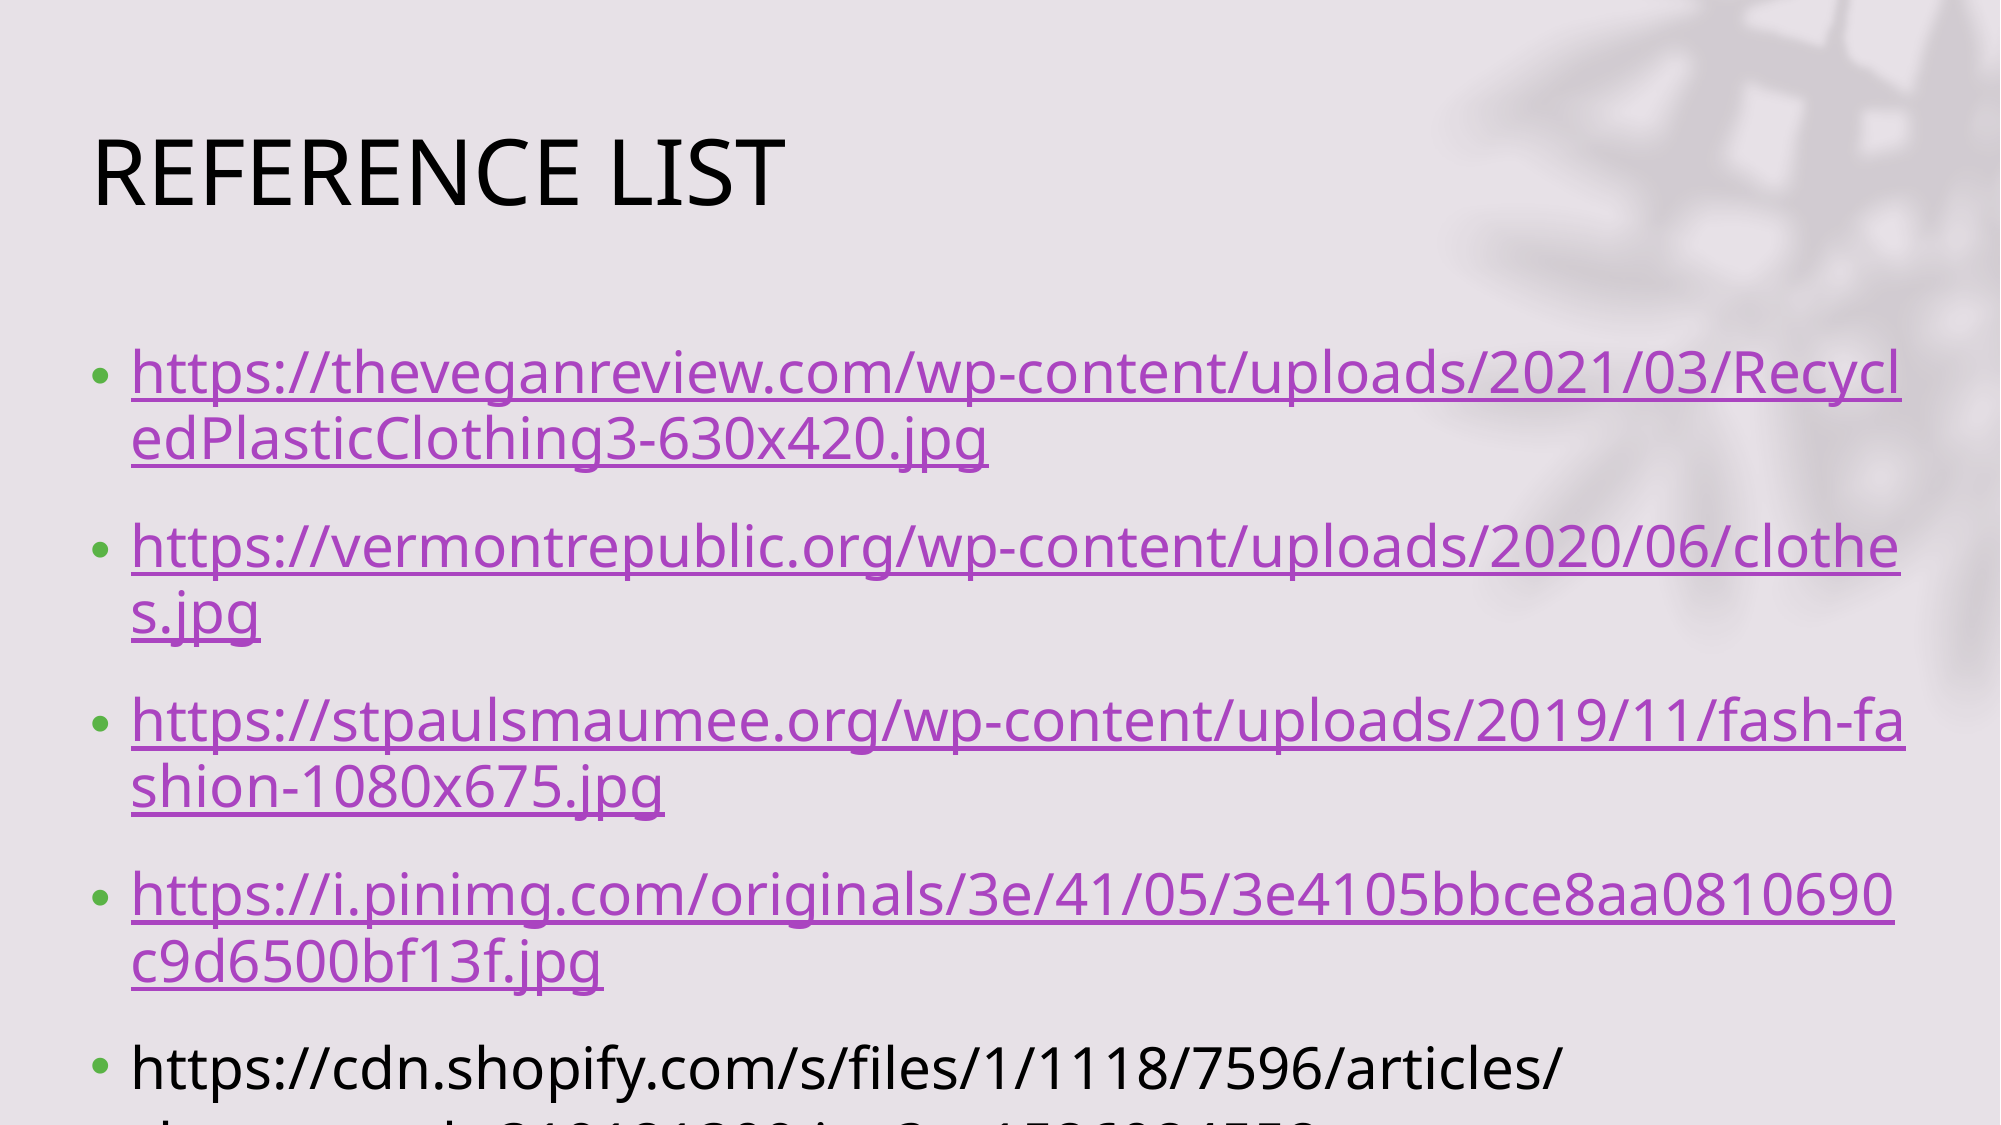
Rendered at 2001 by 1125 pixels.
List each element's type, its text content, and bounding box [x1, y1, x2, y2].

title REFERENCE LIST [75, 60, 1863, 278]
list https://theveganreview.com/wp-content/uploads/2021/03/RecycledPlasticClothing3-630x420.jpg https://vermontrepublic.org/wp-content/uploads/2020/06/clothes.jpg https://stpaulsmaumee.org/wp-content/uploads/2019/11/fash-fashion-1080x675.jpg https://i.pinimg.com/originals/3e/41/05/3e4105bbce8aa0810690c9d6500bf13f.jpg https://cdn.shopify.com/s/files/1/1118/7596/articles/shutterstock_319121309.jpg?v=1526024552 [75, 319, 1925, 1009]
